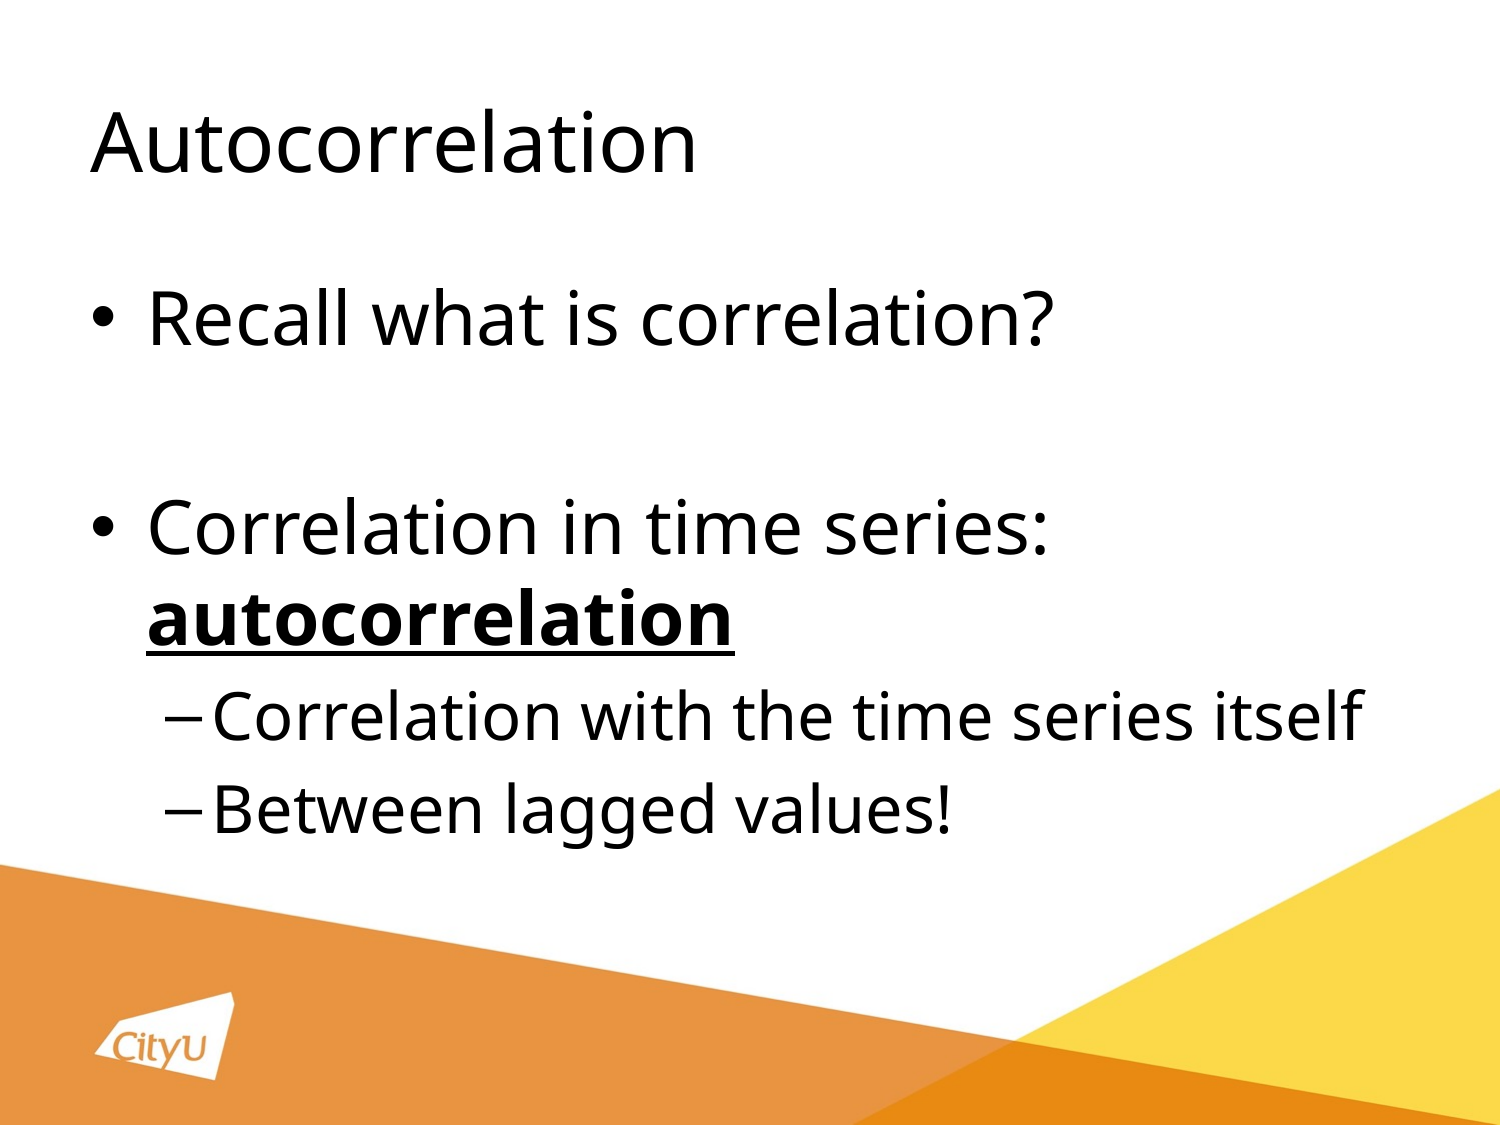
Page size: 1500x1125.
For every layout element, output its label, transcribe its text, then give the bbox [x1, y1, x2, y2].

list Recall what is correlation? Correlation in time series: autocorrelation Correlation with the time series itself Between lagged values! [75, 262, 1425, 1005]
title Autocorrelation [75, 45, 1425, 233]
picture [0, 0, 1500, 1125]
